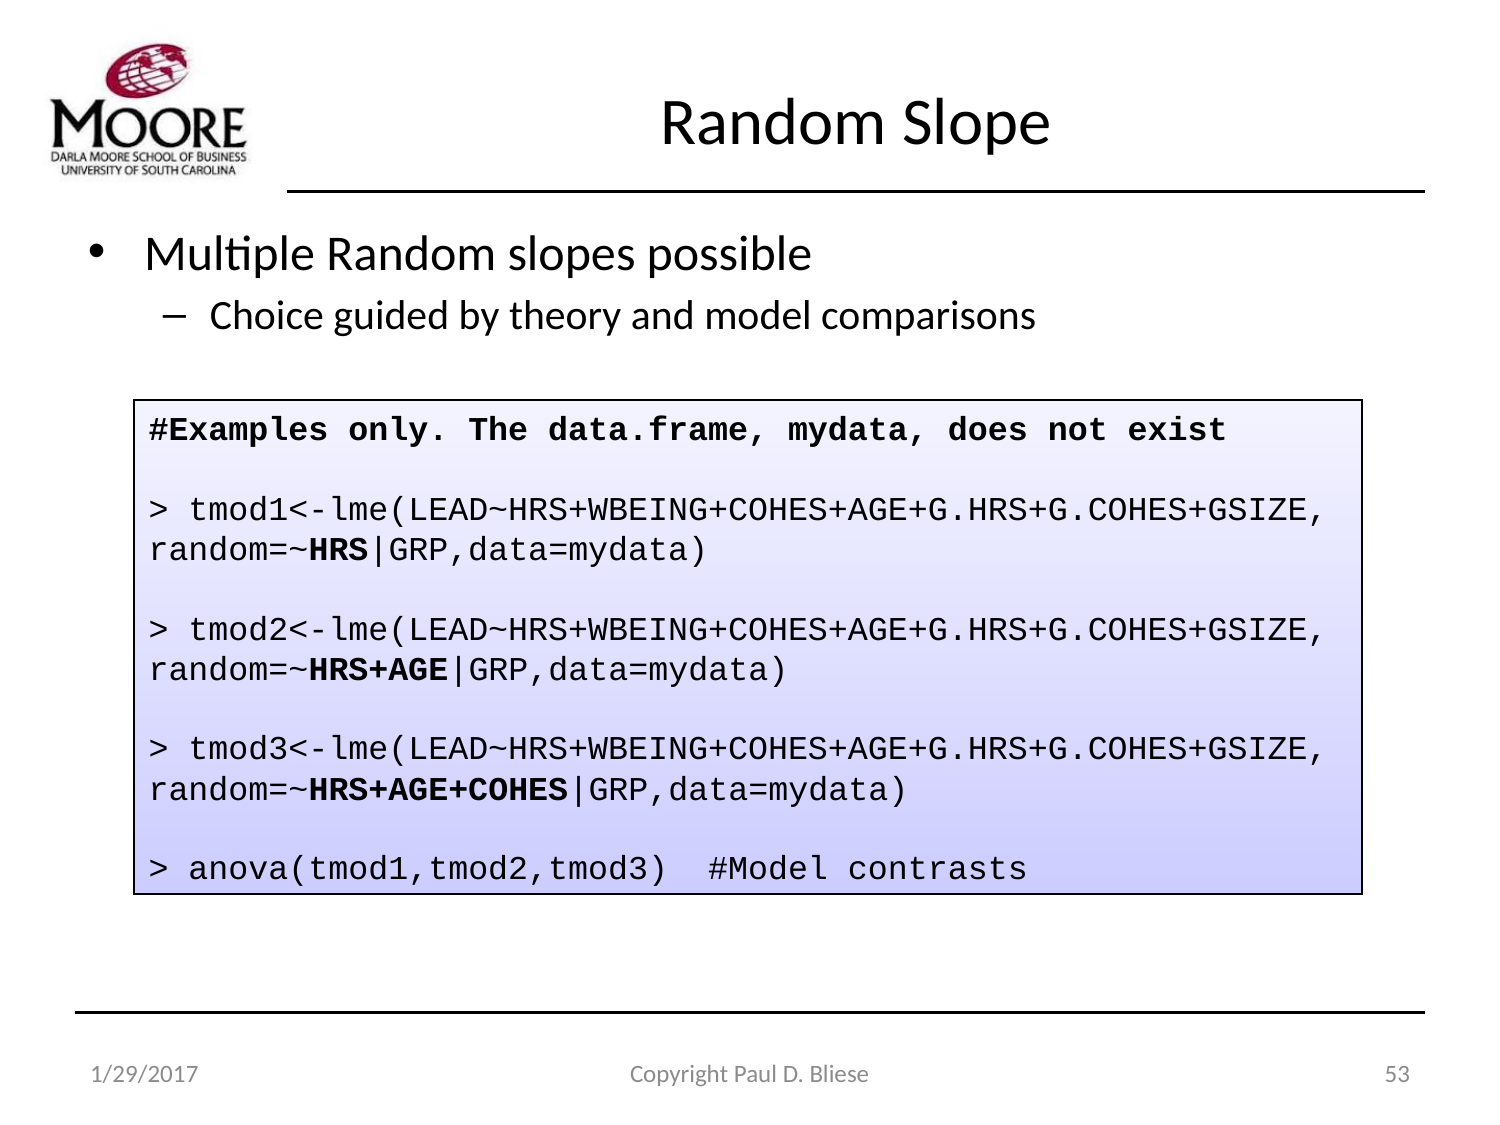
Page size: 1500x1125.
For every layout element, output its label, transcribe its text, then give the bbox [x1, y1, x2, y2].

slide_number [75, 1042, 425, 1103]
footer Copyright Paul D. Bliese [512, 1042, 988, 1103]
title Random Slope [287, 45, 1425, 192]
list Multiple Random slopes possible Choice guided by theory and model comparisons [72, 212, 1423, 1005]
text_box #Examples only. The data.frame, mydata, does not exist > tmod1<-lme(LEAD~HRS+WBEING+COHES+AGE+G.HRS+G.COHES+GSIZE, random=~HRS|GRP,data=mydata) > tmod2<-lme(LEAD~HRS+WBEING+COHES+AGE+G.HRS+G.COHES+GSIZE, random=~HRS+AGE|GRP,data=mydata) > tmod3<-lme(LEAD~HRS+WBEING+COHES+AGE+G.HRS+G.COHES+GSIZE, random=~HRS+AGE+COHES|GRP,data=mydata) > anova(tmod1,tmod2,tmod3) #Model contrasts [133, 399, 1363, 894]
picture [35, 24, 262, 191]
slide_number 53 [1074, 1042, 1425, 1103]
